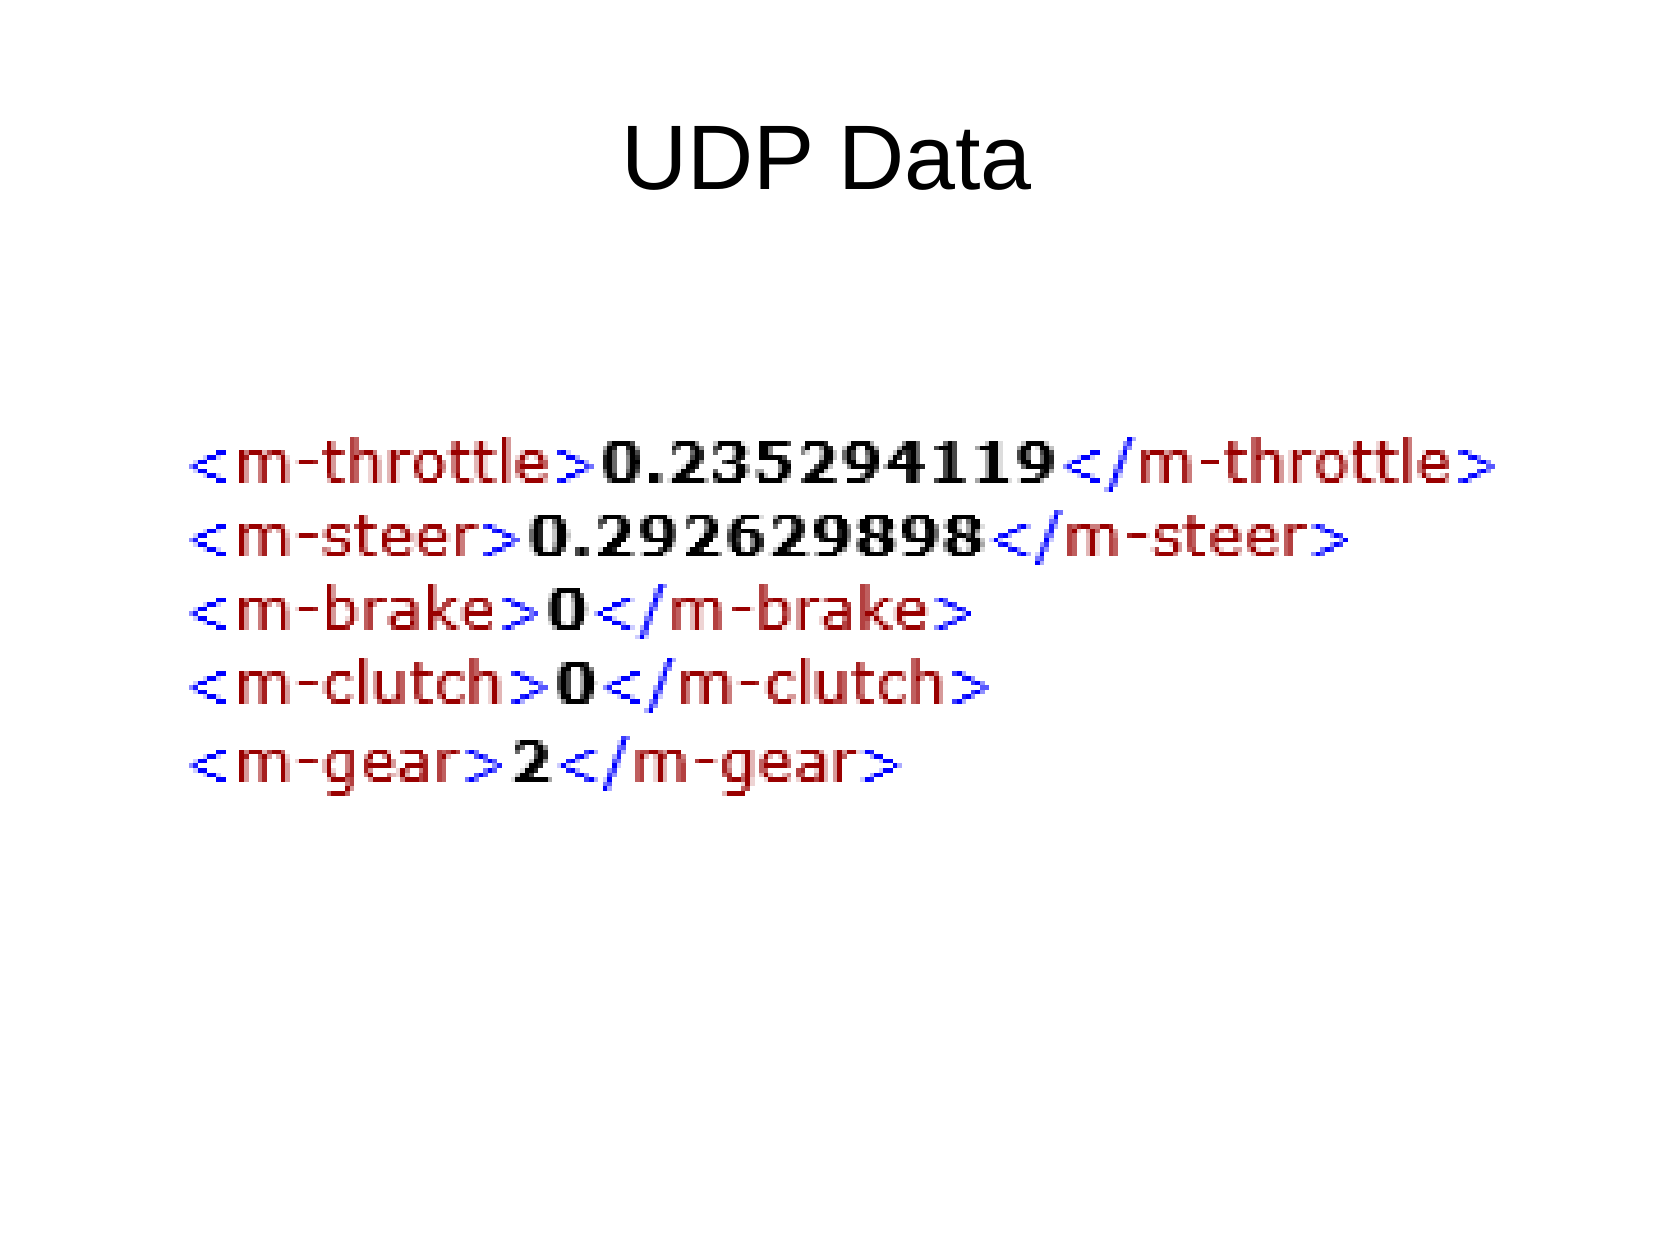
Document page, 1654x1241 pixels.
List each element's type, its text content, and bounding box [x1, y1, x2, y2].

picture [170, 437, 1561, 811]
text_box UDP Data [82, 49, 1571, 257]
